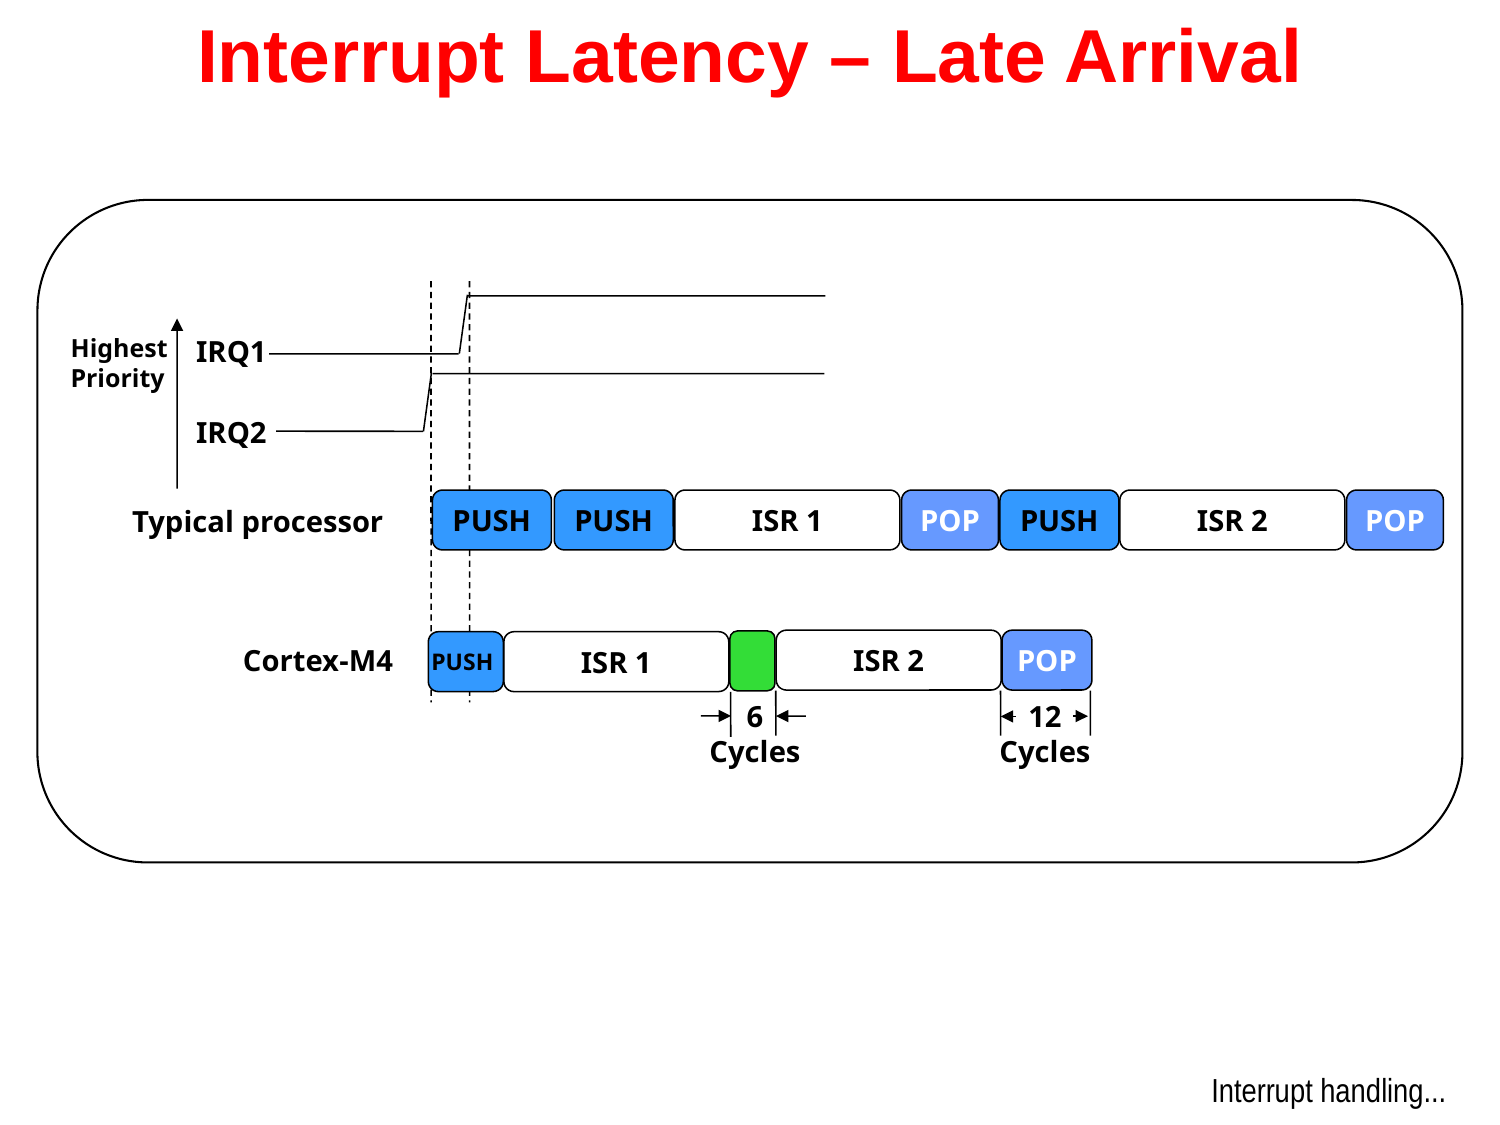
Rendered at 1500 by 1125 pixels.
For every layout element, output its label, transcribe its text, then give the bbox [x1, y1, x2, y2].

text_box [977, 690, 1113, 778]
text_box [275, 372, 825, 432]
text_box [687, 690, 823, 778]
title Interrupt Latency – Late Arrival [0, 0, 1500, 122]
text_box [269, 294, 826, 355]
text_box Interrupt handling... [1211, 1076, 1447, 1109]
text_box [37, 199, 1463, 863]
